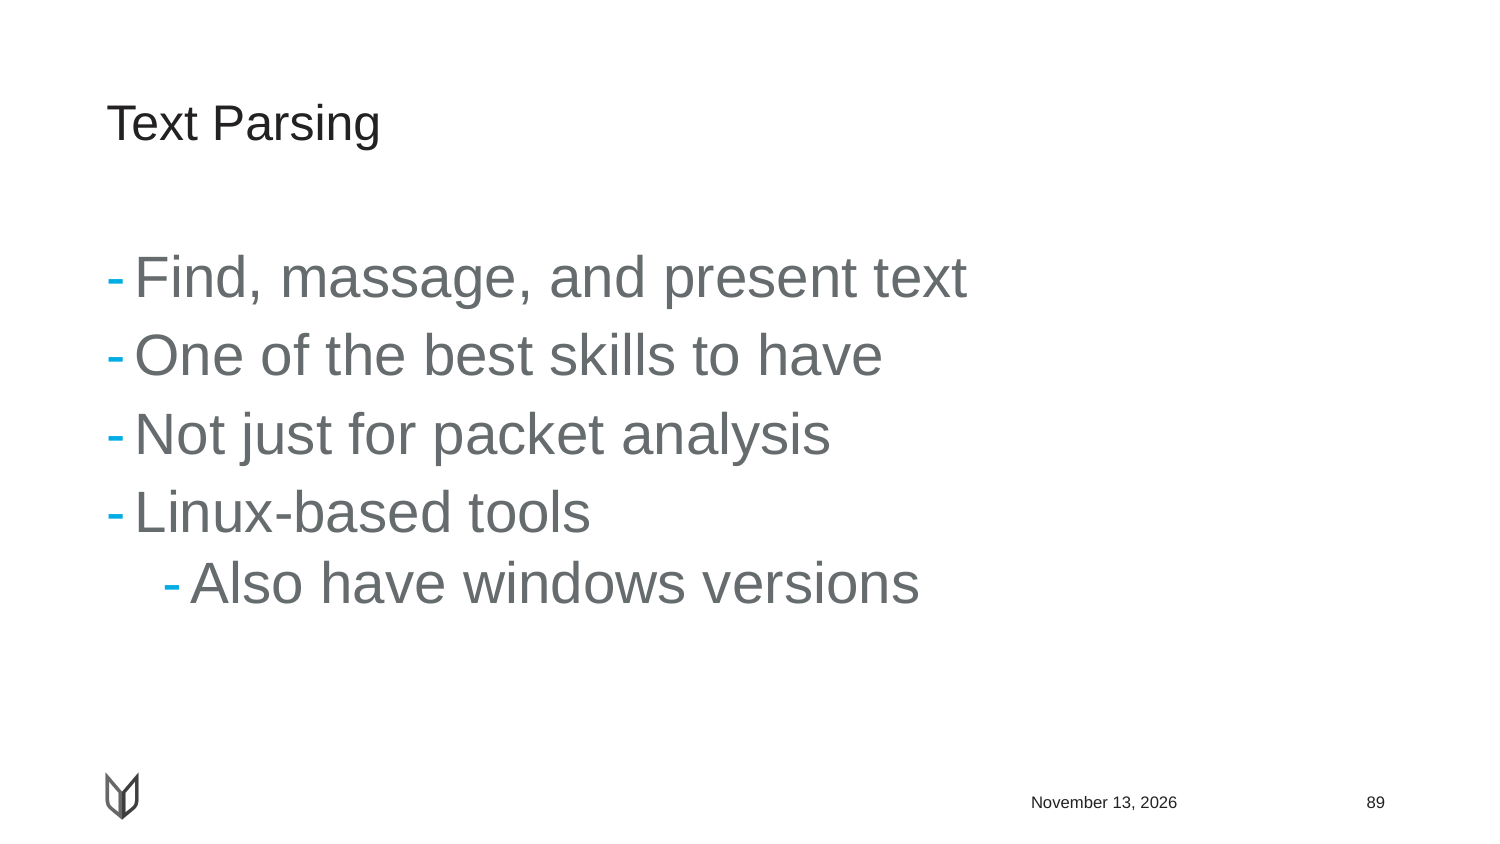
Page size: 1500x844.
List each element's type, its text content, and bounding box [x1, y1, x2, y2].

slide_number 89 [1324, 784, 1400, 815]
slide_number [1016, 784, 1324, 815]
picture [105, 772, 139, 820]
title Text Parsing [106, 96, 1400, 220]
list Find, massage, and present text One of the best skills to have Not just for packet analysis Linux-based tools Also have windows versions [106, 246, 1400, 768]
